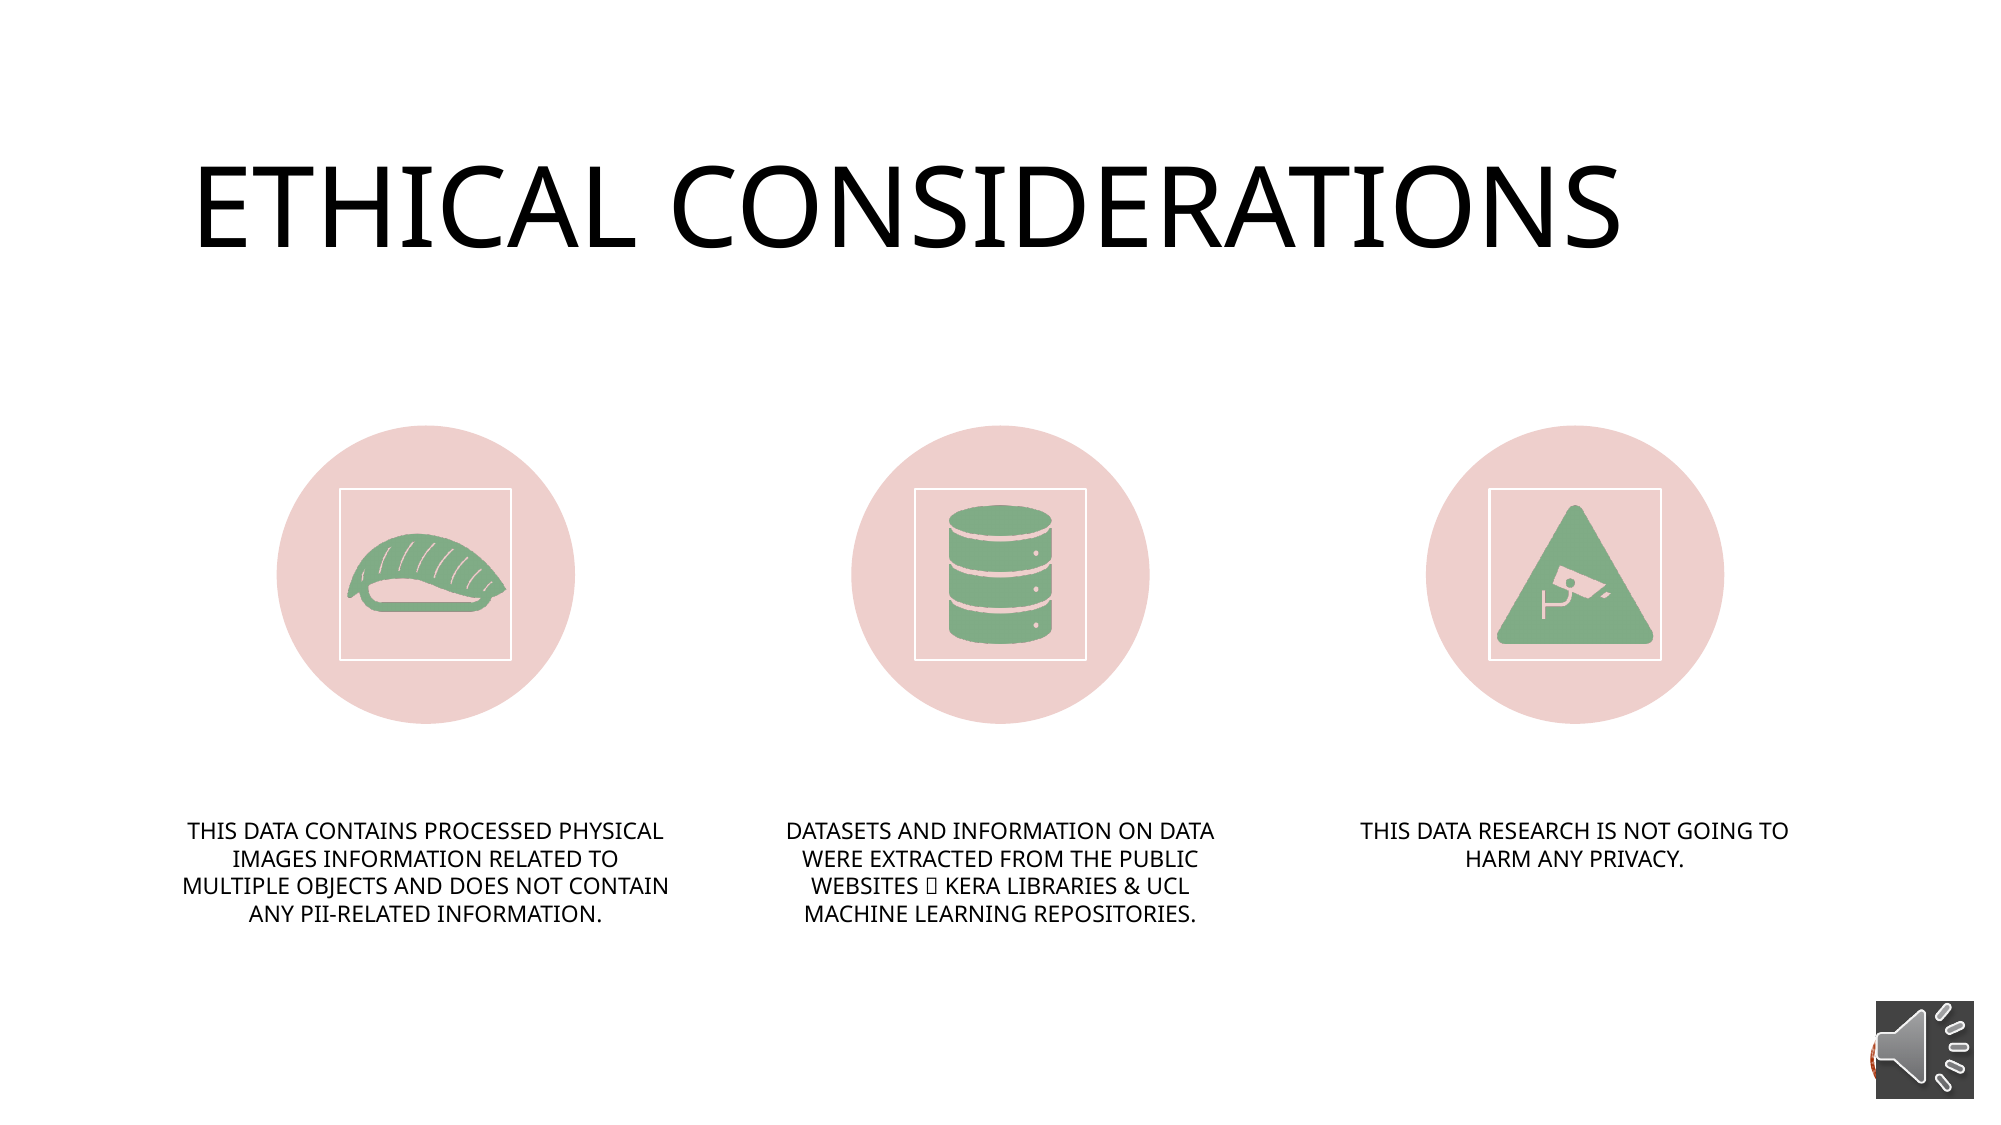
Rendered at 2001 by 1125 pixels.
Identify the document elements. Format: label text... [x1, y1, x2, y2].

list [176, 354, 1826, 1011]
picture [1875, 1000, 1975, 1100]
title Ethical Considerations [175, 79, 1826, 344]
